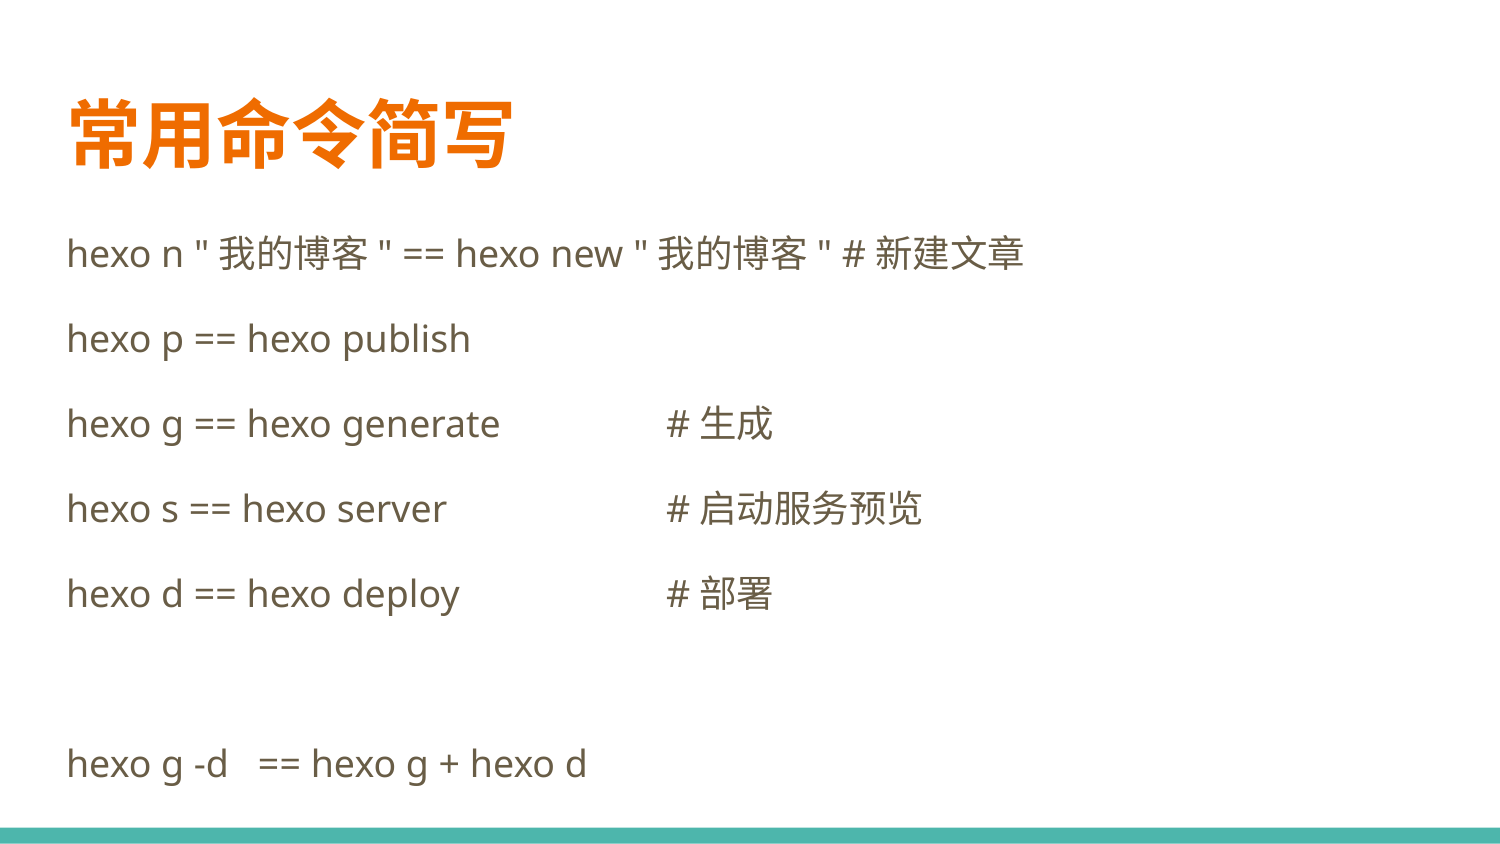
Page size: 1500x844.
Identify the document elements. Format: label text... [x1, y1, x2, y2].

title 常用命令简写 [51, 72, 1449, 189]
list hexo n "我的博客" == hexo new "我的博客" #新建文章 hexo p == hexo publish hexo g == hexo generate #生成 hexo s == hexo server #启动服务预览 hexo d == hexo deploy #部署 hexo g -d == hexo g + hexo d [51, 207, 1449, 750]
